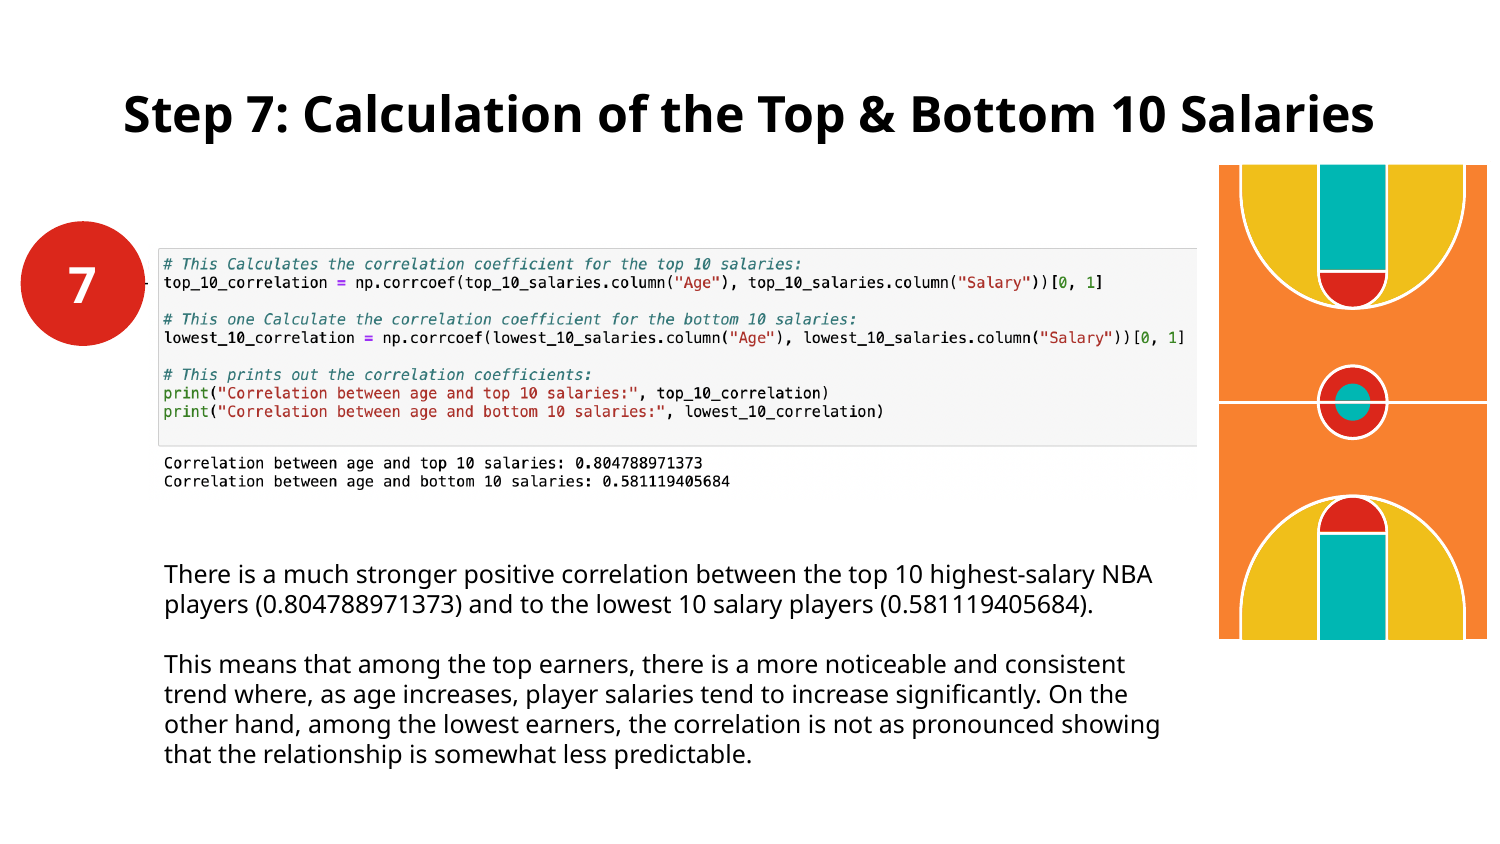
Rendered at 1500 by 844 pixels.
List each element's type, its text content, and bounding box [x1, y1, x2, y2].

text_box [1111, 263, 1500, 541]
text_box There is a much stronger positive correlation between the top 10 highest-salary NBA players (0.804788971373) and to the lowest 10 salary players (0.581119405684). This means that among the top earners, there is a more noticeable and consistent trend where, as age increases, player salaries tend to increase significantly. On the other hand, among the lowest earners, the correlation is not as pronounced showing that the relationship is somewhat less predictable. [149, 543, 1202, 810]
picture [148, 242, 1197, 501]
title Step 7: Calculation of the Top & Bottom 10 Salaries [75, 67, 1425, 162]
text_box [20, 220, 211, 347]
